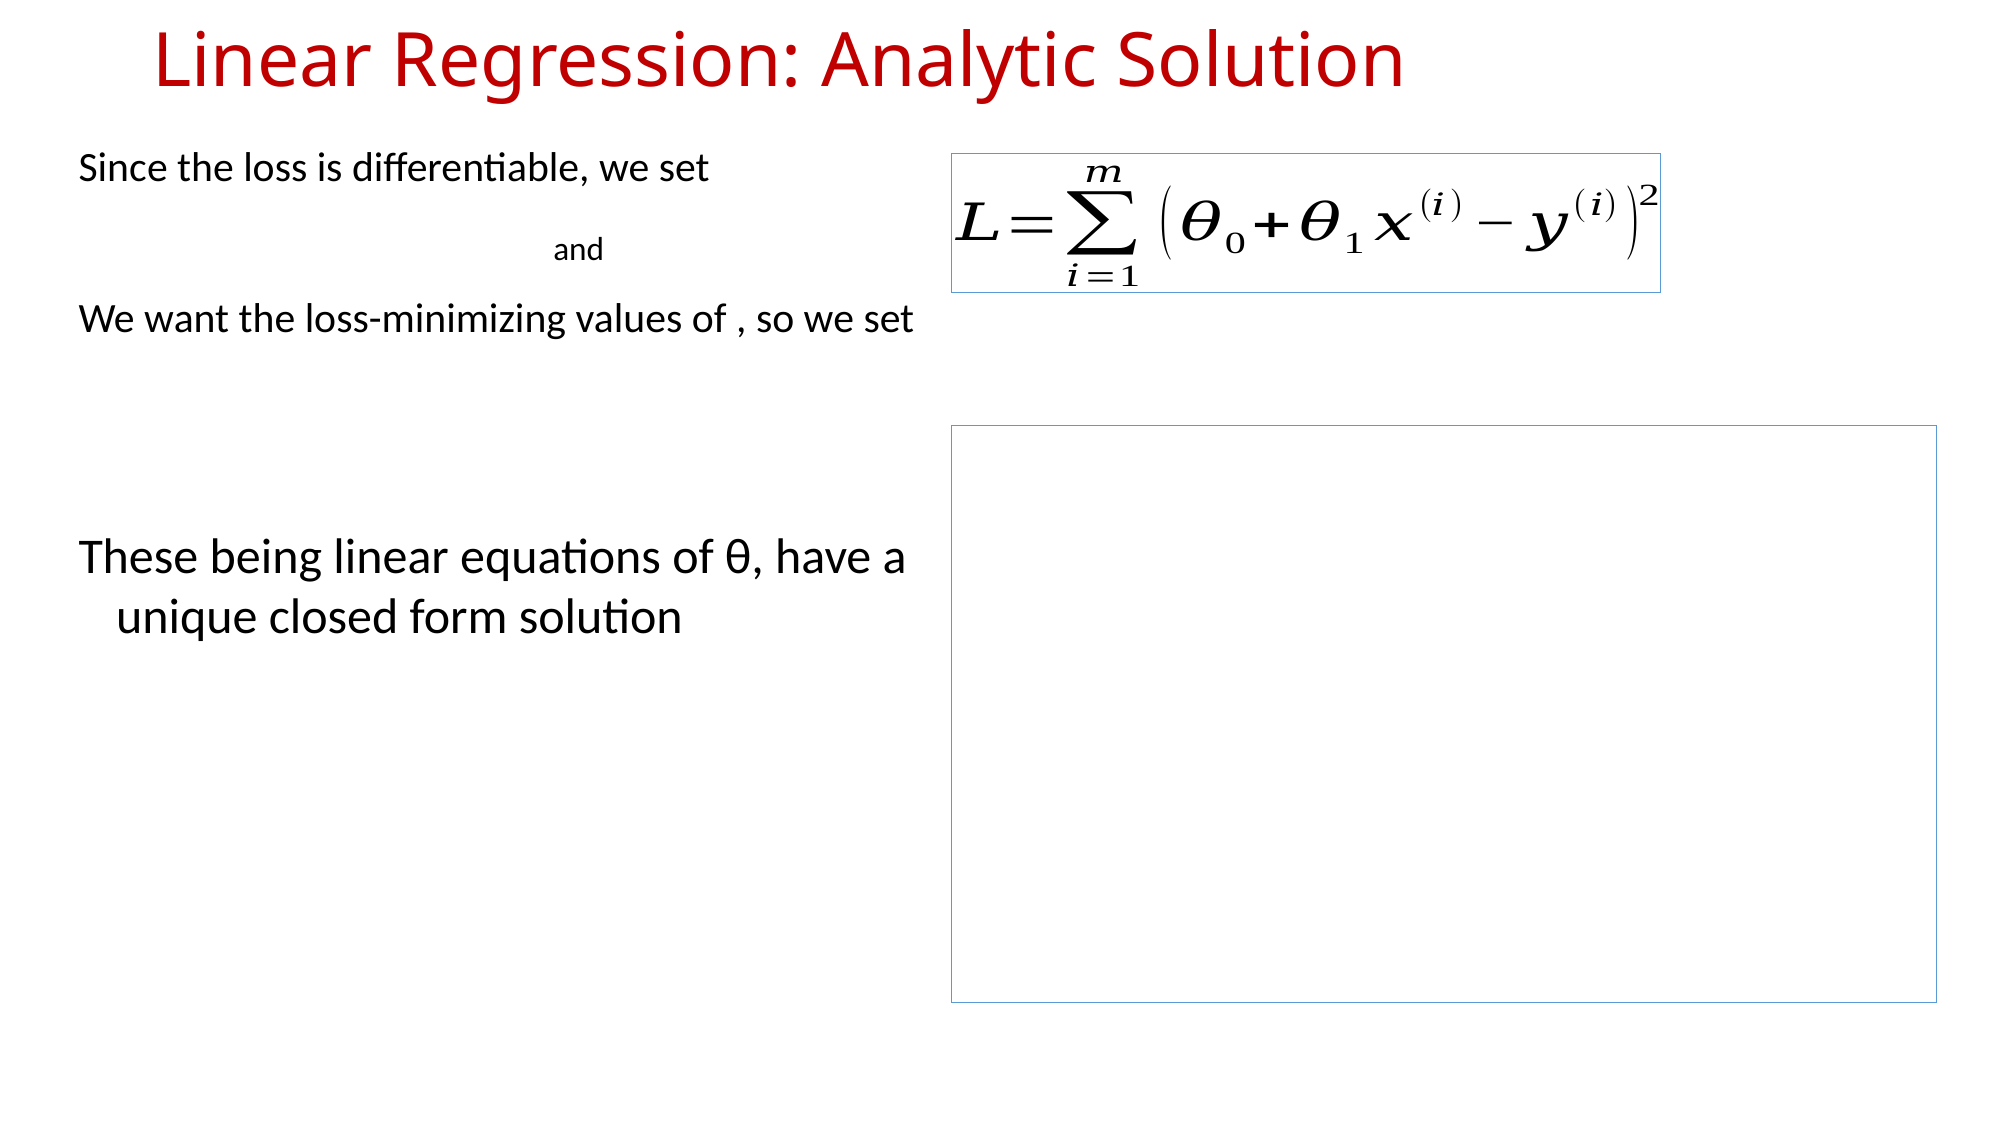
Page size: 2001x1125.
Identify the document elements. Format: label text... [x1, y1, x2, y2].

title Linear Regression: Analytic Solution [137, 0, 1863, 126]
